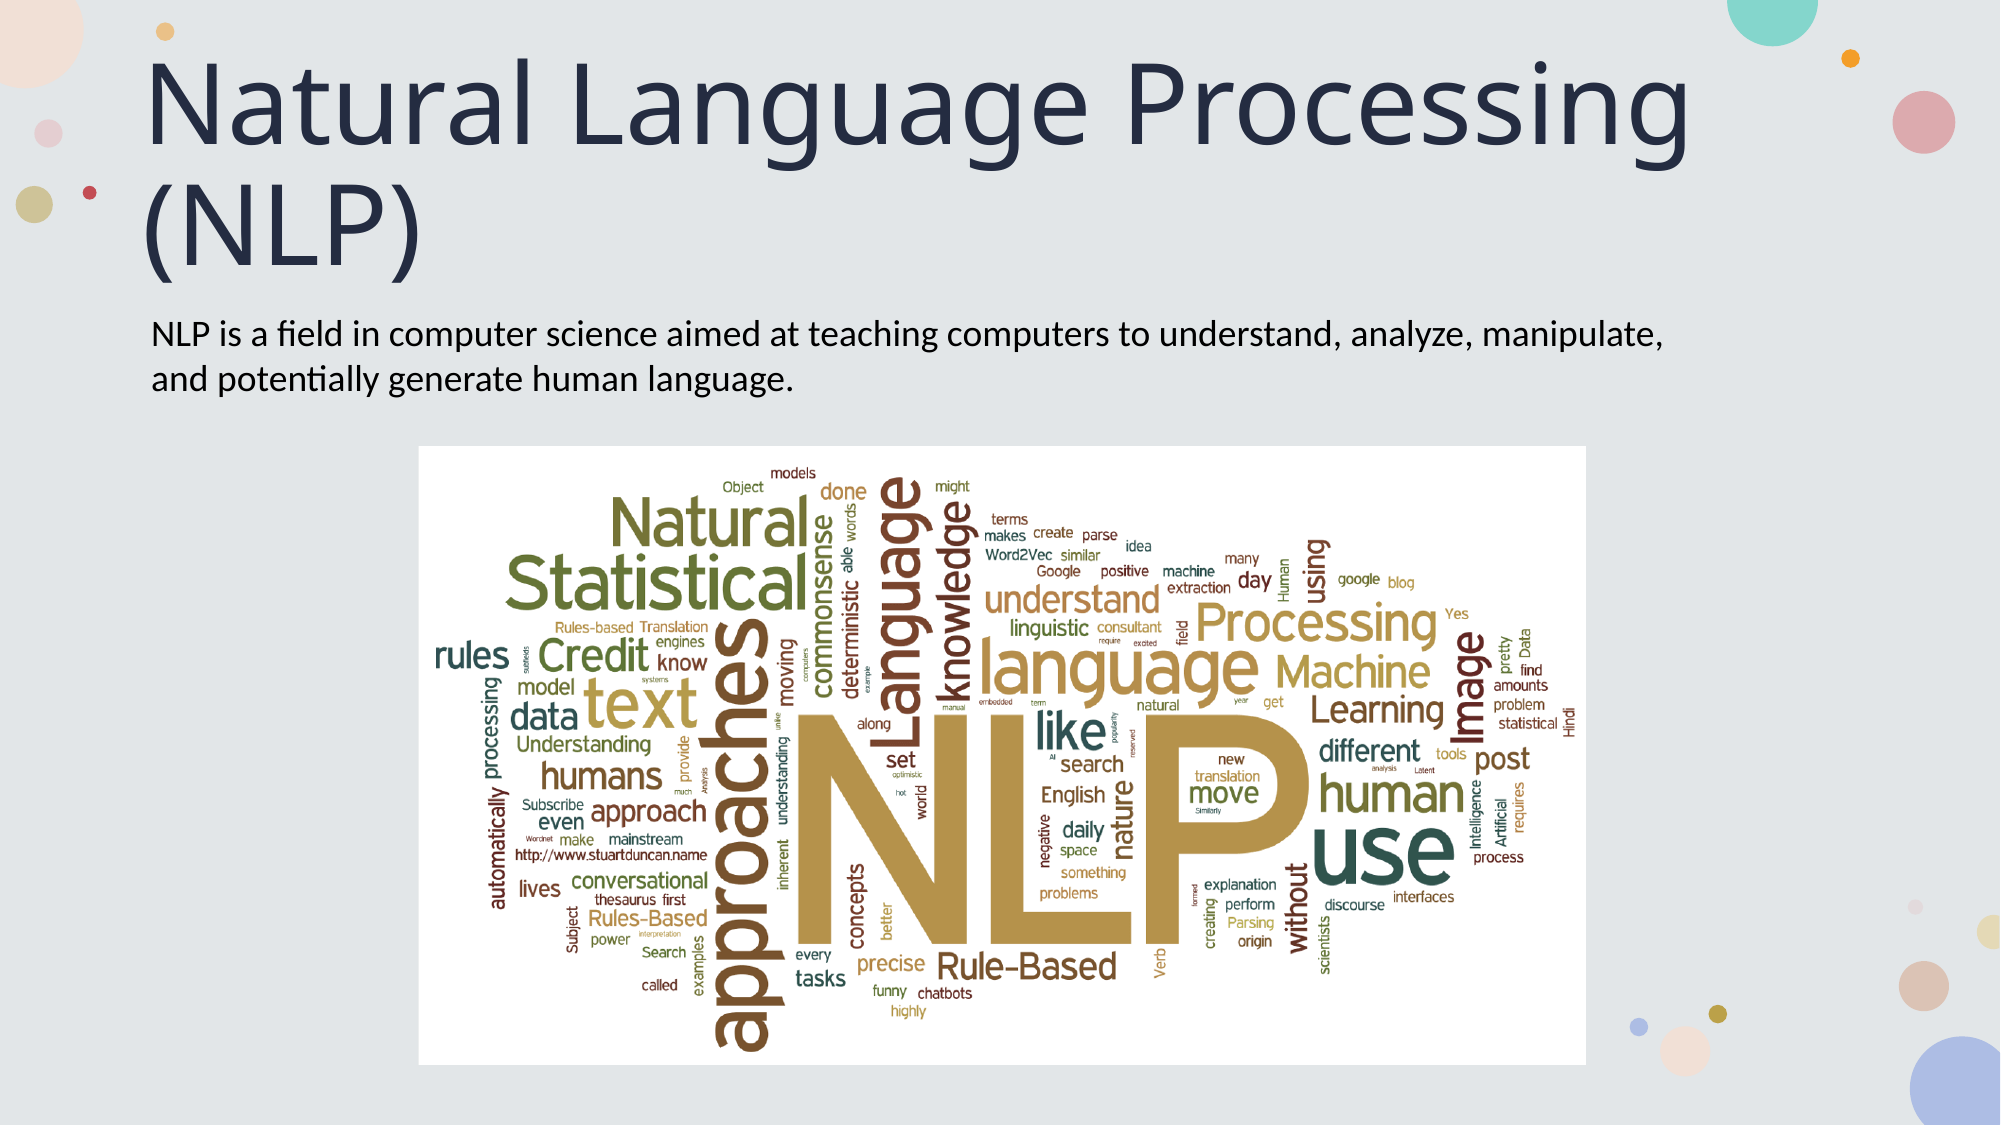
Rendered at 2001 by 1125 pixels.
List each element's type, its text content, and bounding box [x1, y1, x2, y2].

text_box NLP is a field in computer science aimed at teaching computers to understand, analyze, manipulate, and potentially generate human language. [136, 301, 1689, 407]
picture [418, 446, 1586, 1066]
title Natural Language Processing (NLP) [127, 59, 1877, 278]
